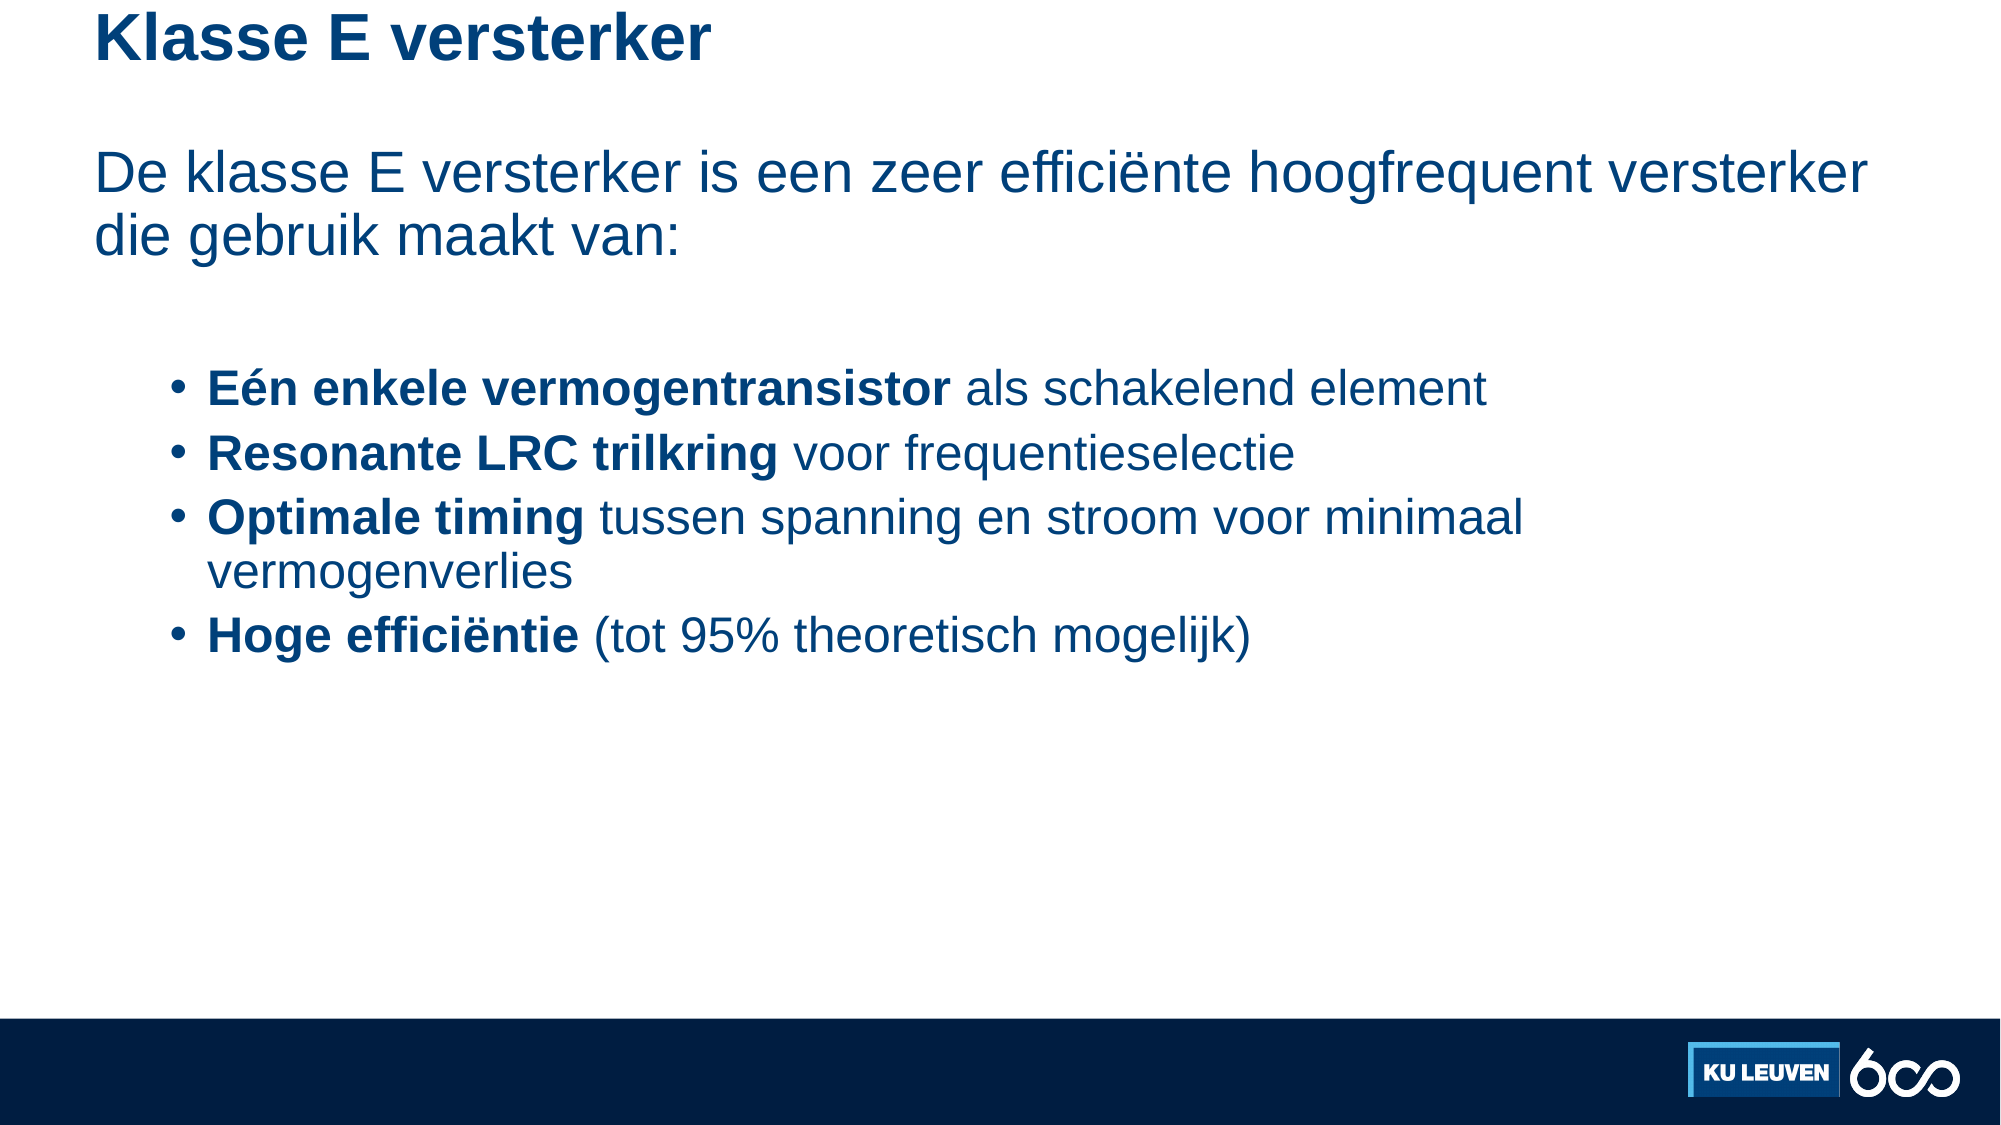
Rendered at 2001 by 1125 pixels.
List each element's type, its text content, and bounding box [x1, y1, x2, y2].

title Klasse E versterker [94, 2, 1906, 110]
list De klasse E versterker is een zeer efficiënte hoogfrequent versterker die gebruik maakt van: Eén enkele vermogentransistor als schakelend element Resonante LRC trilkring voor frequentieselectie Optimale timing tussen spanning en stroom voor minimaal vermogenverlies Hoge efficiëntie (tot 95% theoretisch mogelijk) [94, 142, 1900, 781]
picture [1688, 1042, 1960, 1097]
